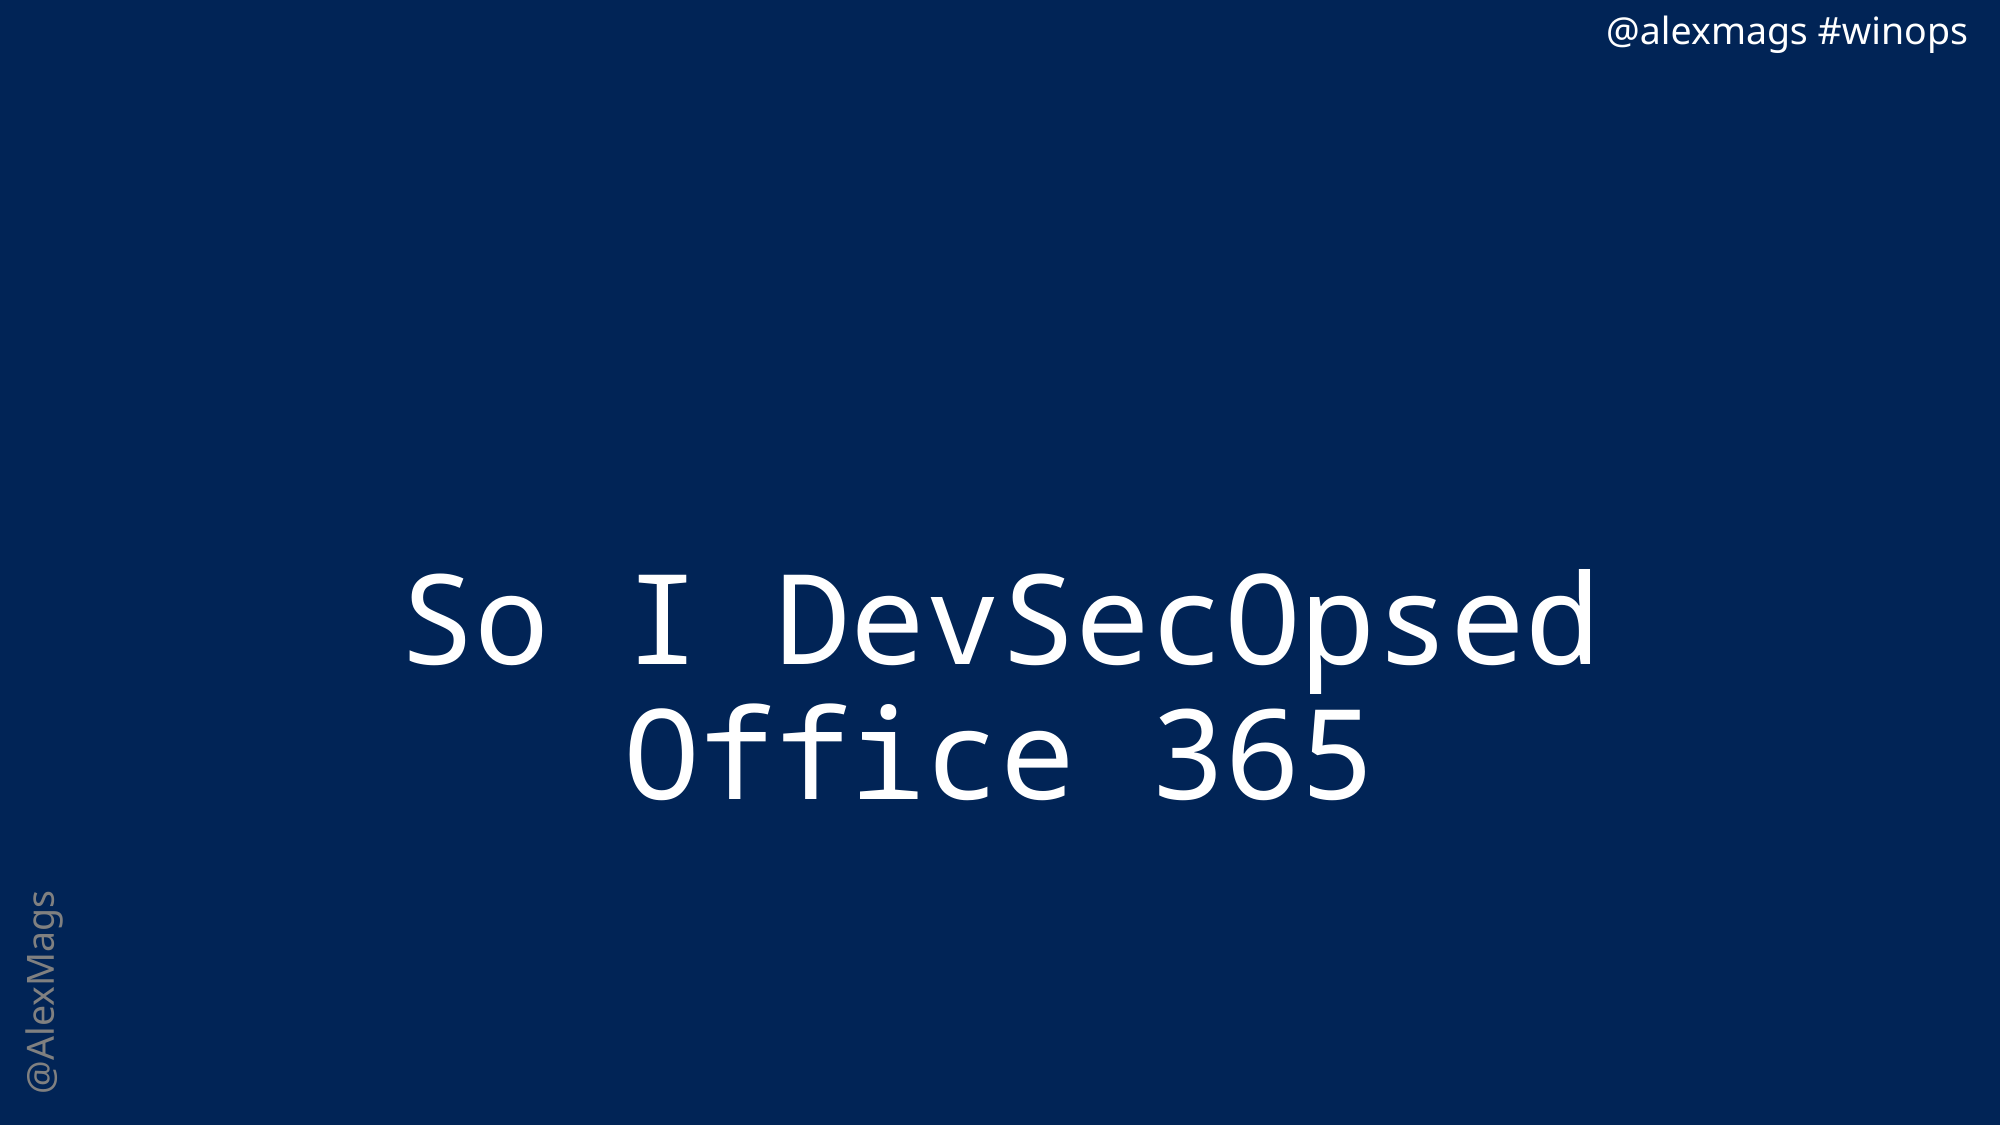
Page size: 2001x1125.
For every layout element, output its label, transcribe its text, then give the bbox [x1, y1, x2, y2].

title So I DevSecOpsed Office 365 [249, 184, 1750, 835]
text_box @alexmags #winops [1591, 0, 1984, 60]
